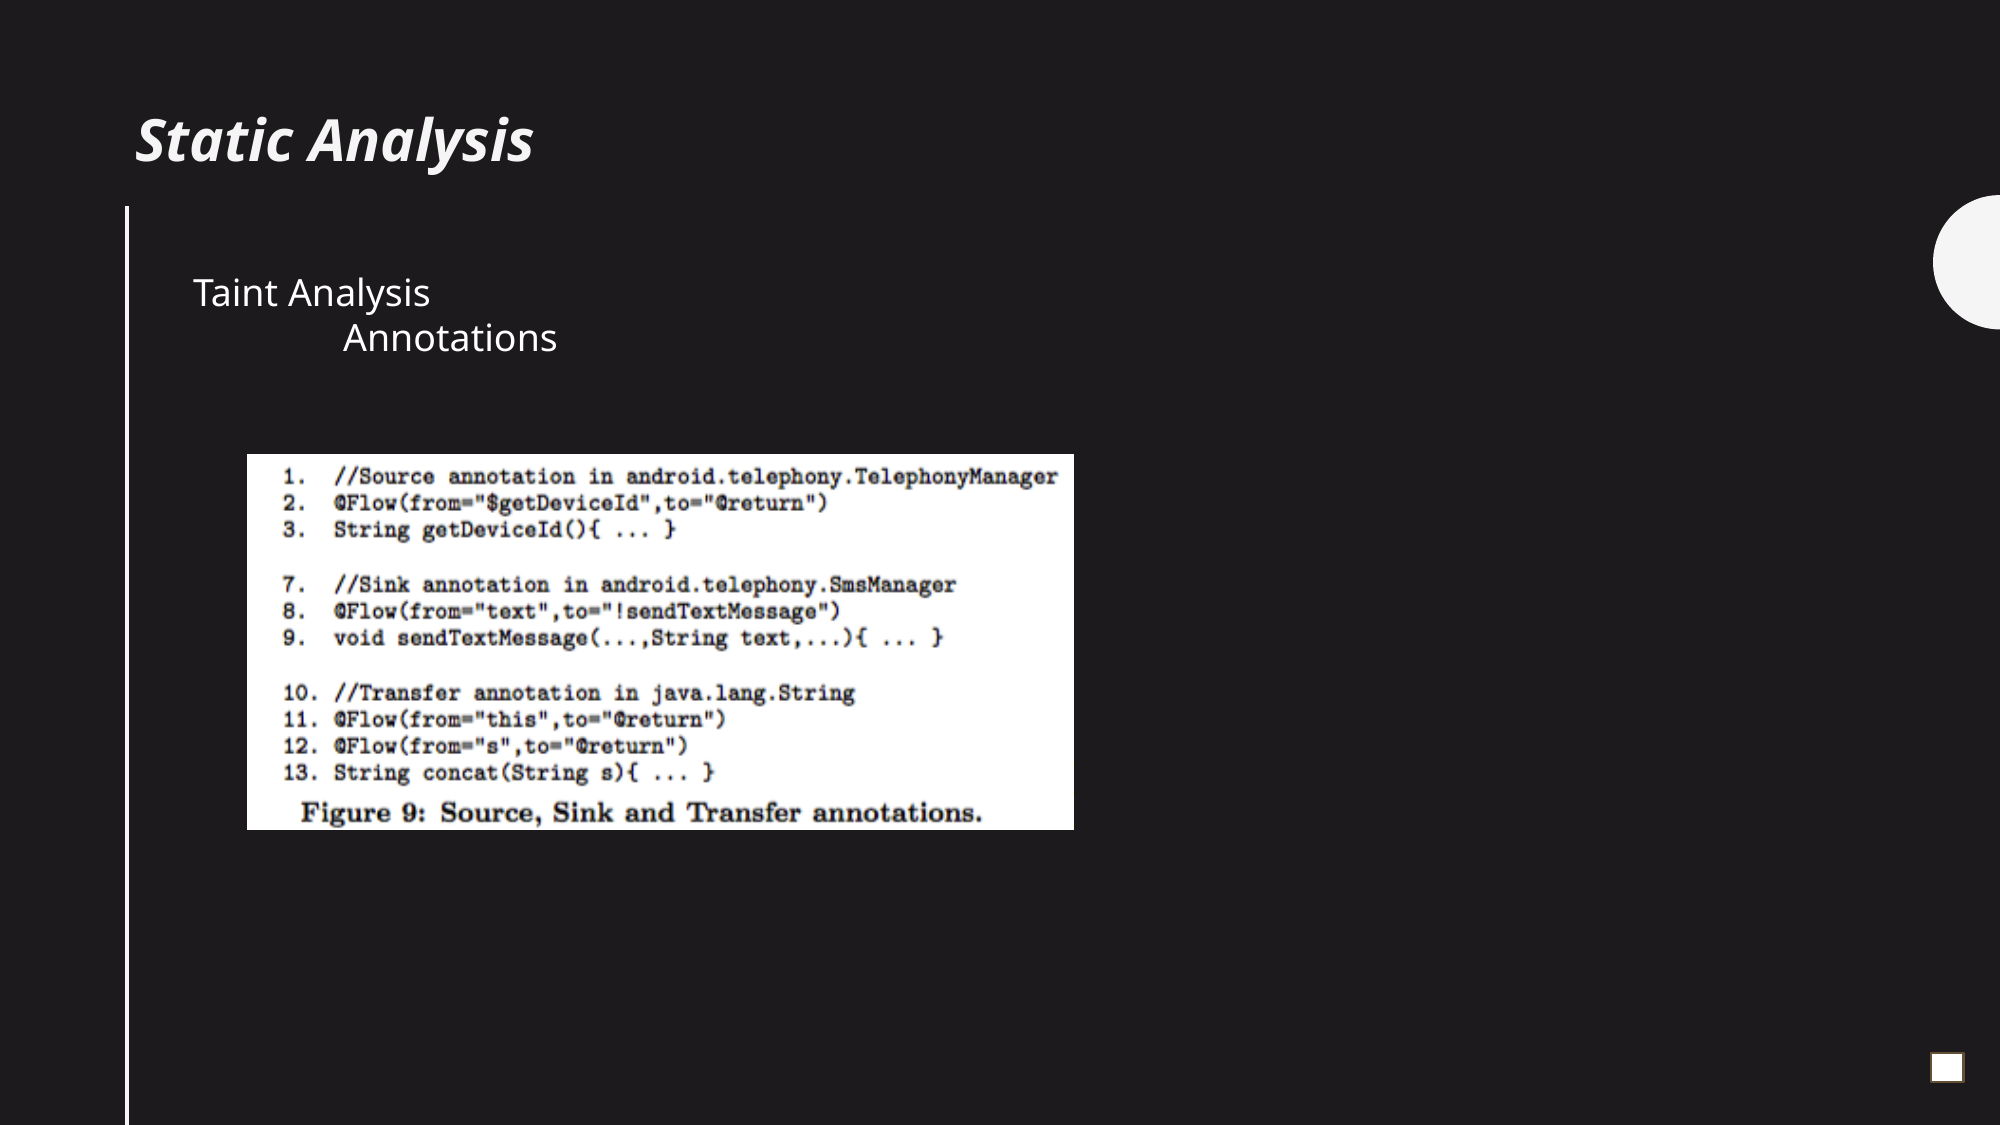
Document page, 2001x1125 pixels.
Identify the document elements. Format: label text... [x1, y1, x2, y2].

picture [247, 454, 1074, 830]
text_box [1930, 1052, 1965, 1083]
text_box Taint Analysis Annotations [178, 261, 573, 412]
text_box Static Analysis [120, 86, 1499, 221]
